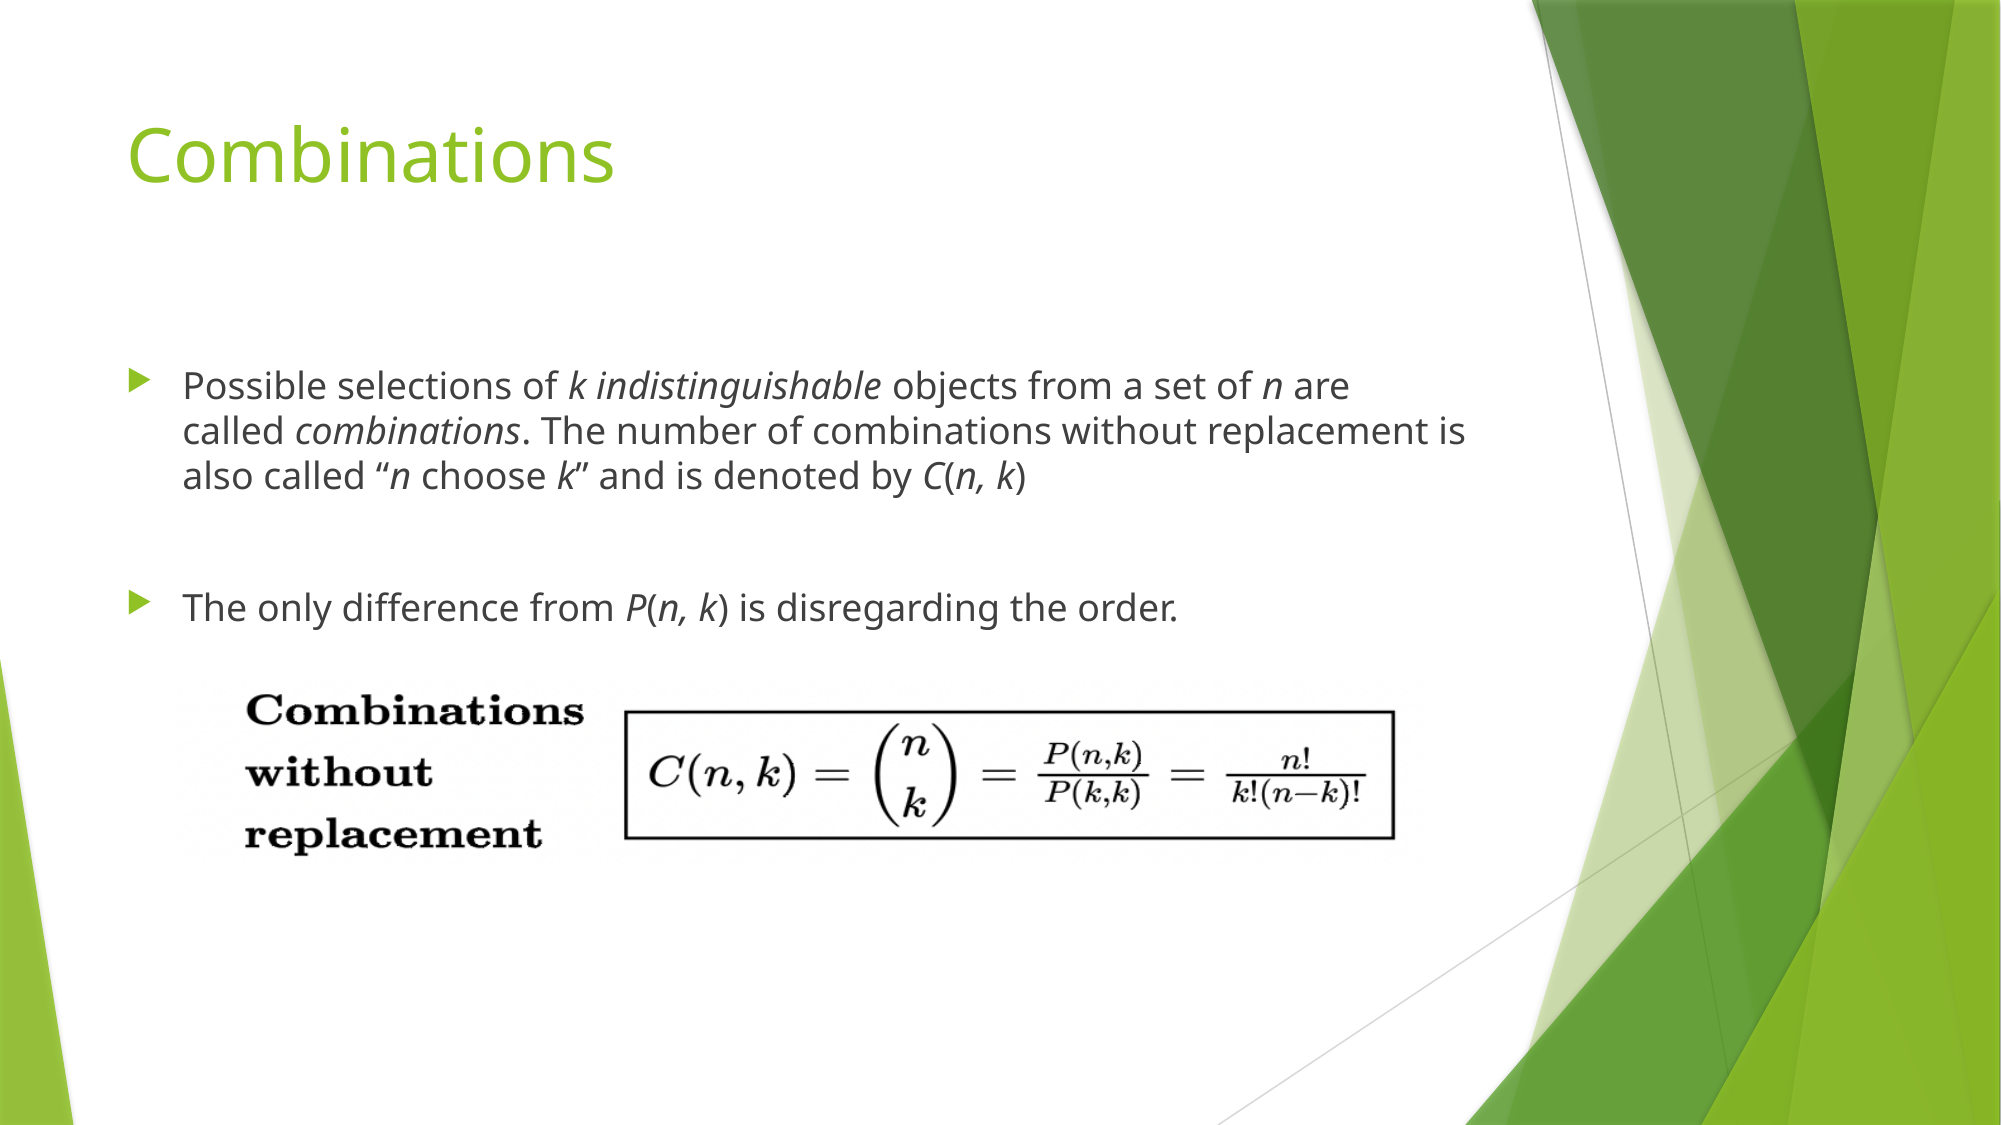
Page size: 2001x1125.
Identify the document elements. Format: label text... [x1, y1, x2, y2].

title Combinations [111, 99, 1522, 317]
picture [175, 681, 1425, 866]
list Possible selections of k indistinguishable objects from a set of n are called combinations. The number of combinations without replacement is also called “n choose k” and is denoted by C(n, k) The only difference from P(n, k) is disregarding the order. [111, 354, 1522, 992]
